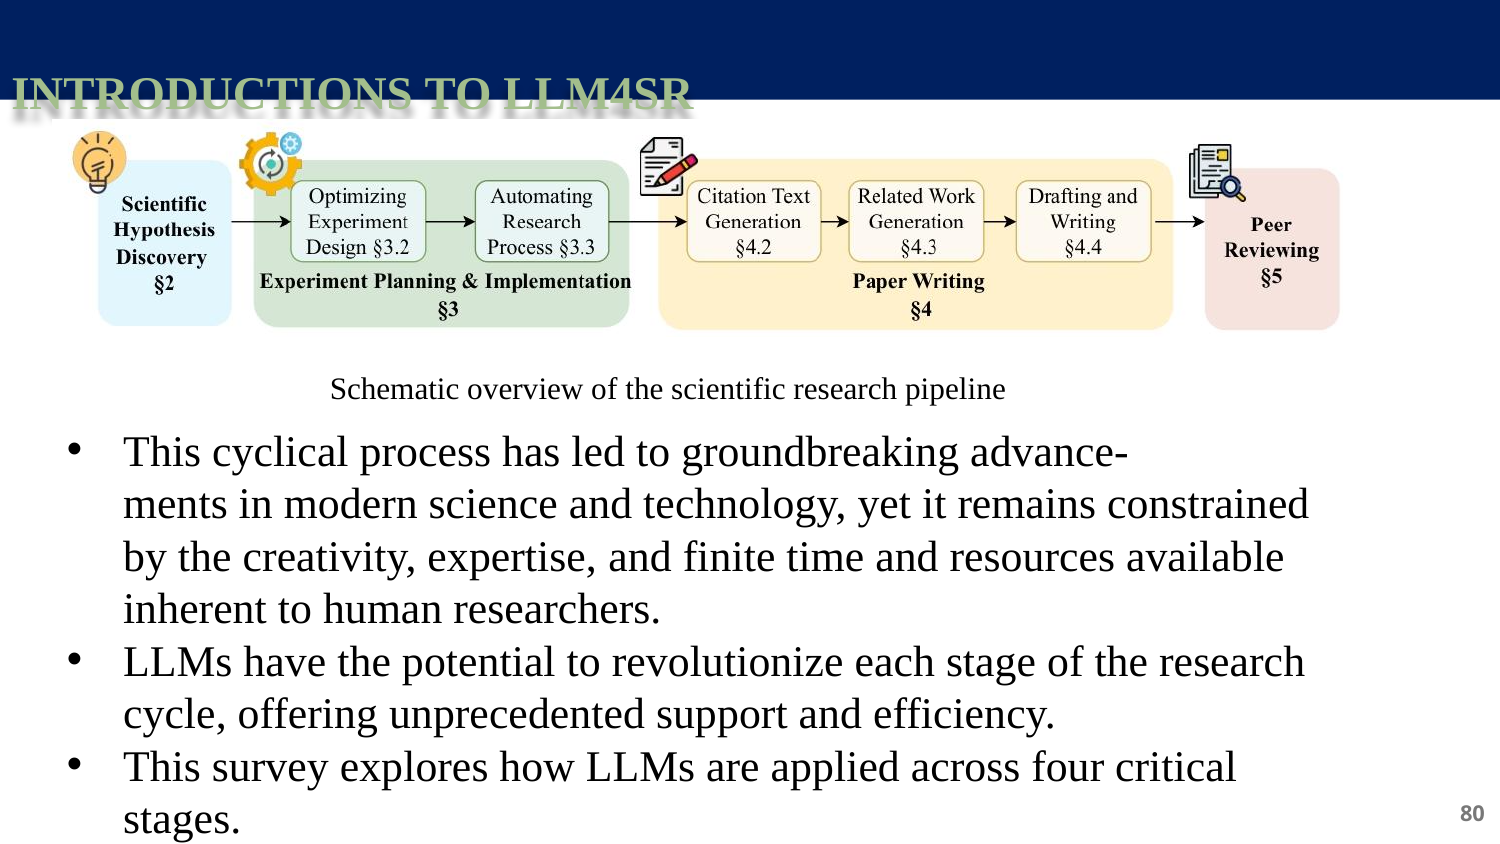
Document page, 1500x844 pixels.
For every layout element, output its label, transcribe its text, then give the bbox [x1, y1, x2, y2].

text_box Introductions to LLM4SR [0, 57, 872, 145]
text_box This cyclical process has led to groundbreaking advance- ments in modern science and technology, yet it remains constrained by the creativity, expertise, and finite time and resources available inherent to human researchers. LLMs have the potential to revolutionize each stage of the research cycle, offering unprecedented support and efficiency. This survey explores how LLMs are applied across four critical stages. [52, 414, 1327, 844]
slide_number 80 [1424, 792, 1500, 836]
text_box Schematic overview of the scientific research pipeline [314, 360, 1113, 413]
picture [51, 119, 1347, 337]
